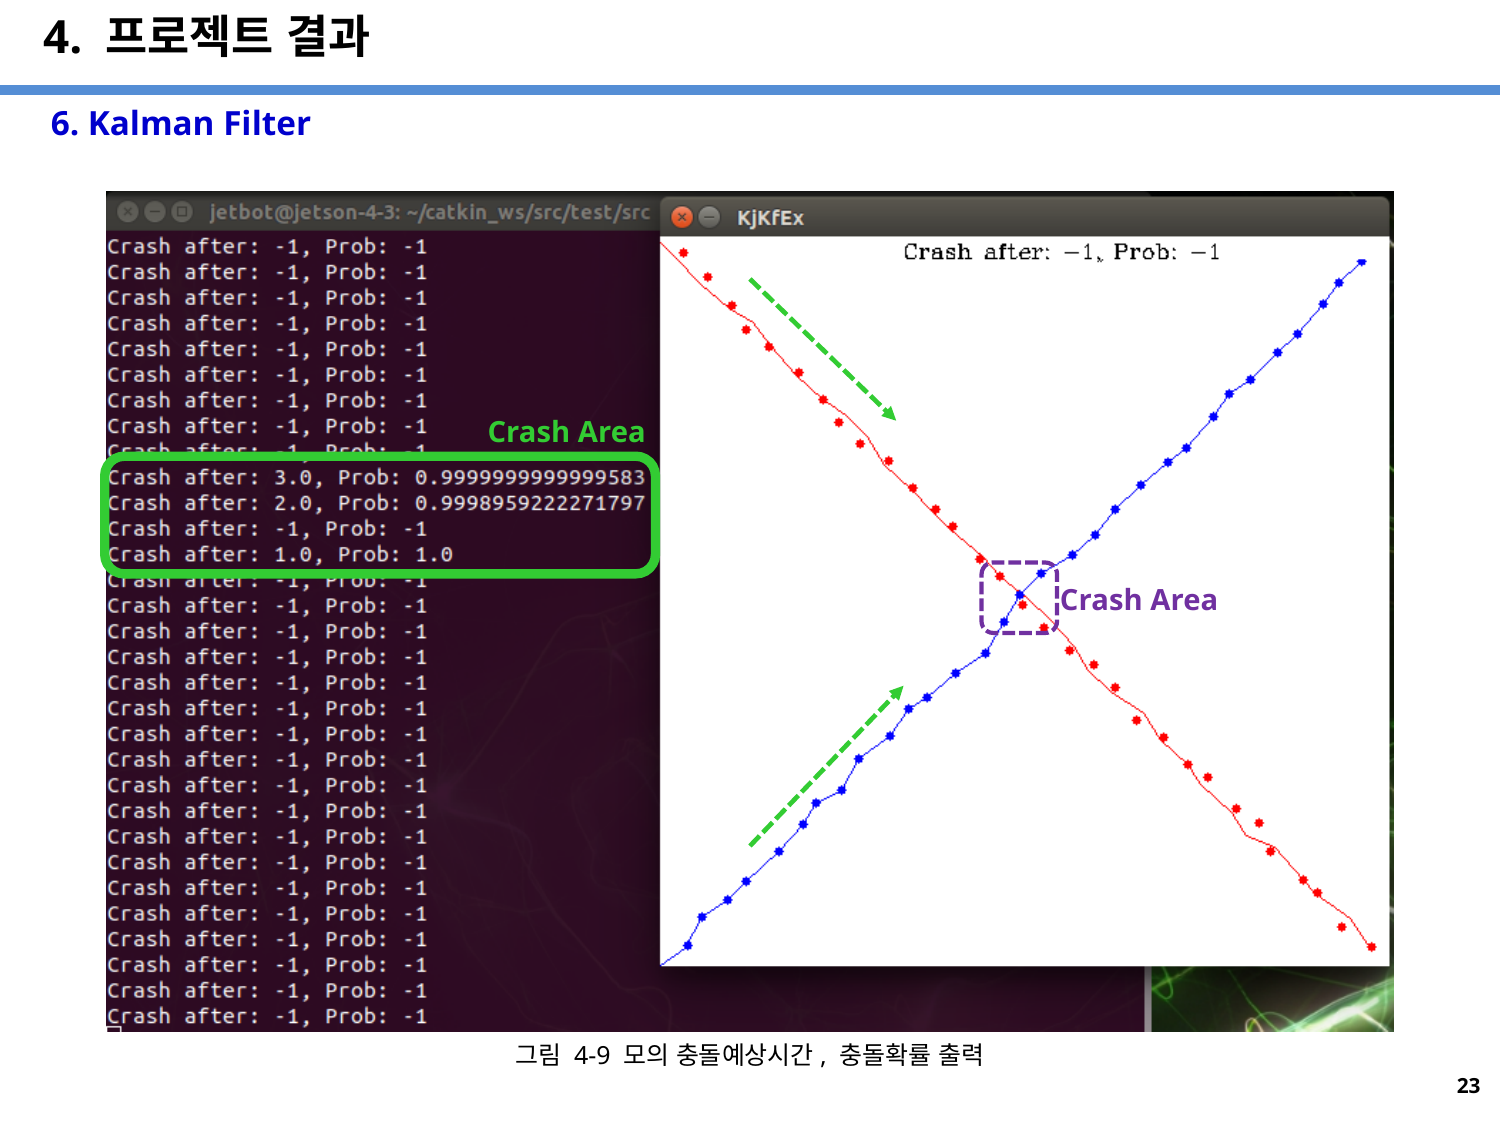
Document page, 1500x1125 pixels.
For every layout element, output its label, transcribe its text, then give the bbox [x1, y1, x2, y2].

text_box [749, 278, 897, 421]
subtitle 6. Kalman Filter [35, 94, 904, 160]
title 4. 프로젝트 결과 [28, 0, 897, 88]
text_box 그림 4-9 모의 충돌예상시간, 충돌확률 출력 [500, 1040, 1000, 1077]
slide_number 22 [1399, 1065, 1496, 1125]
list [105, 191, 1394, 1033]
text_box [749, 685, 904, 847]
